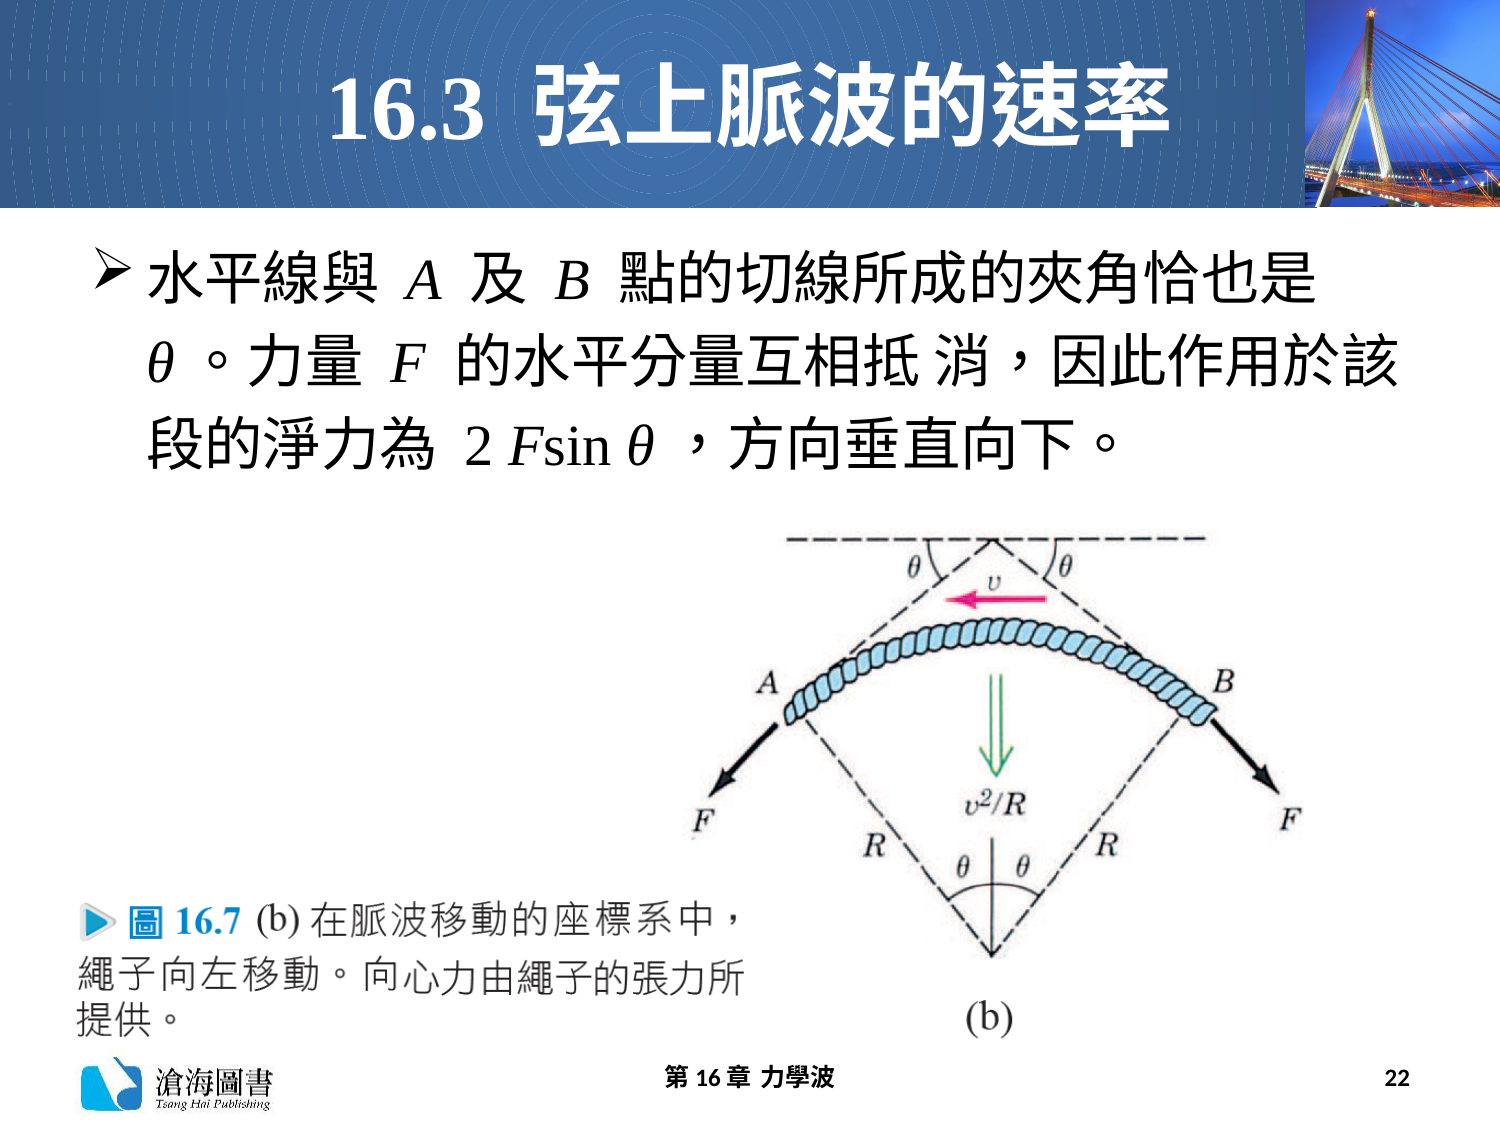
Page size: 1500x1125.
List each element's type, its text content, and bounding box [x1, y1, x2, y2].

slide_number 22 [1074, 1046, 1425, 1107]
list 水平線與 A 及 B 點的切線所成的夾角恰也是θ。力量 F 的水平分量互相抵 消，因此作用於該段的淨力為 2 Fsin θ，方向垂直向下。 [75, 219, 1425, 1043]
picture [75, 1049, 274, 1118]
picture [1305, 0, 1500, 207]
picture [74, 520, 1342, 1045]
footer 第16章 力學波 [512, 1052, 988, 1107]
title 16.3 弦上脈波的速率 [75, 21, 1425, 185]
